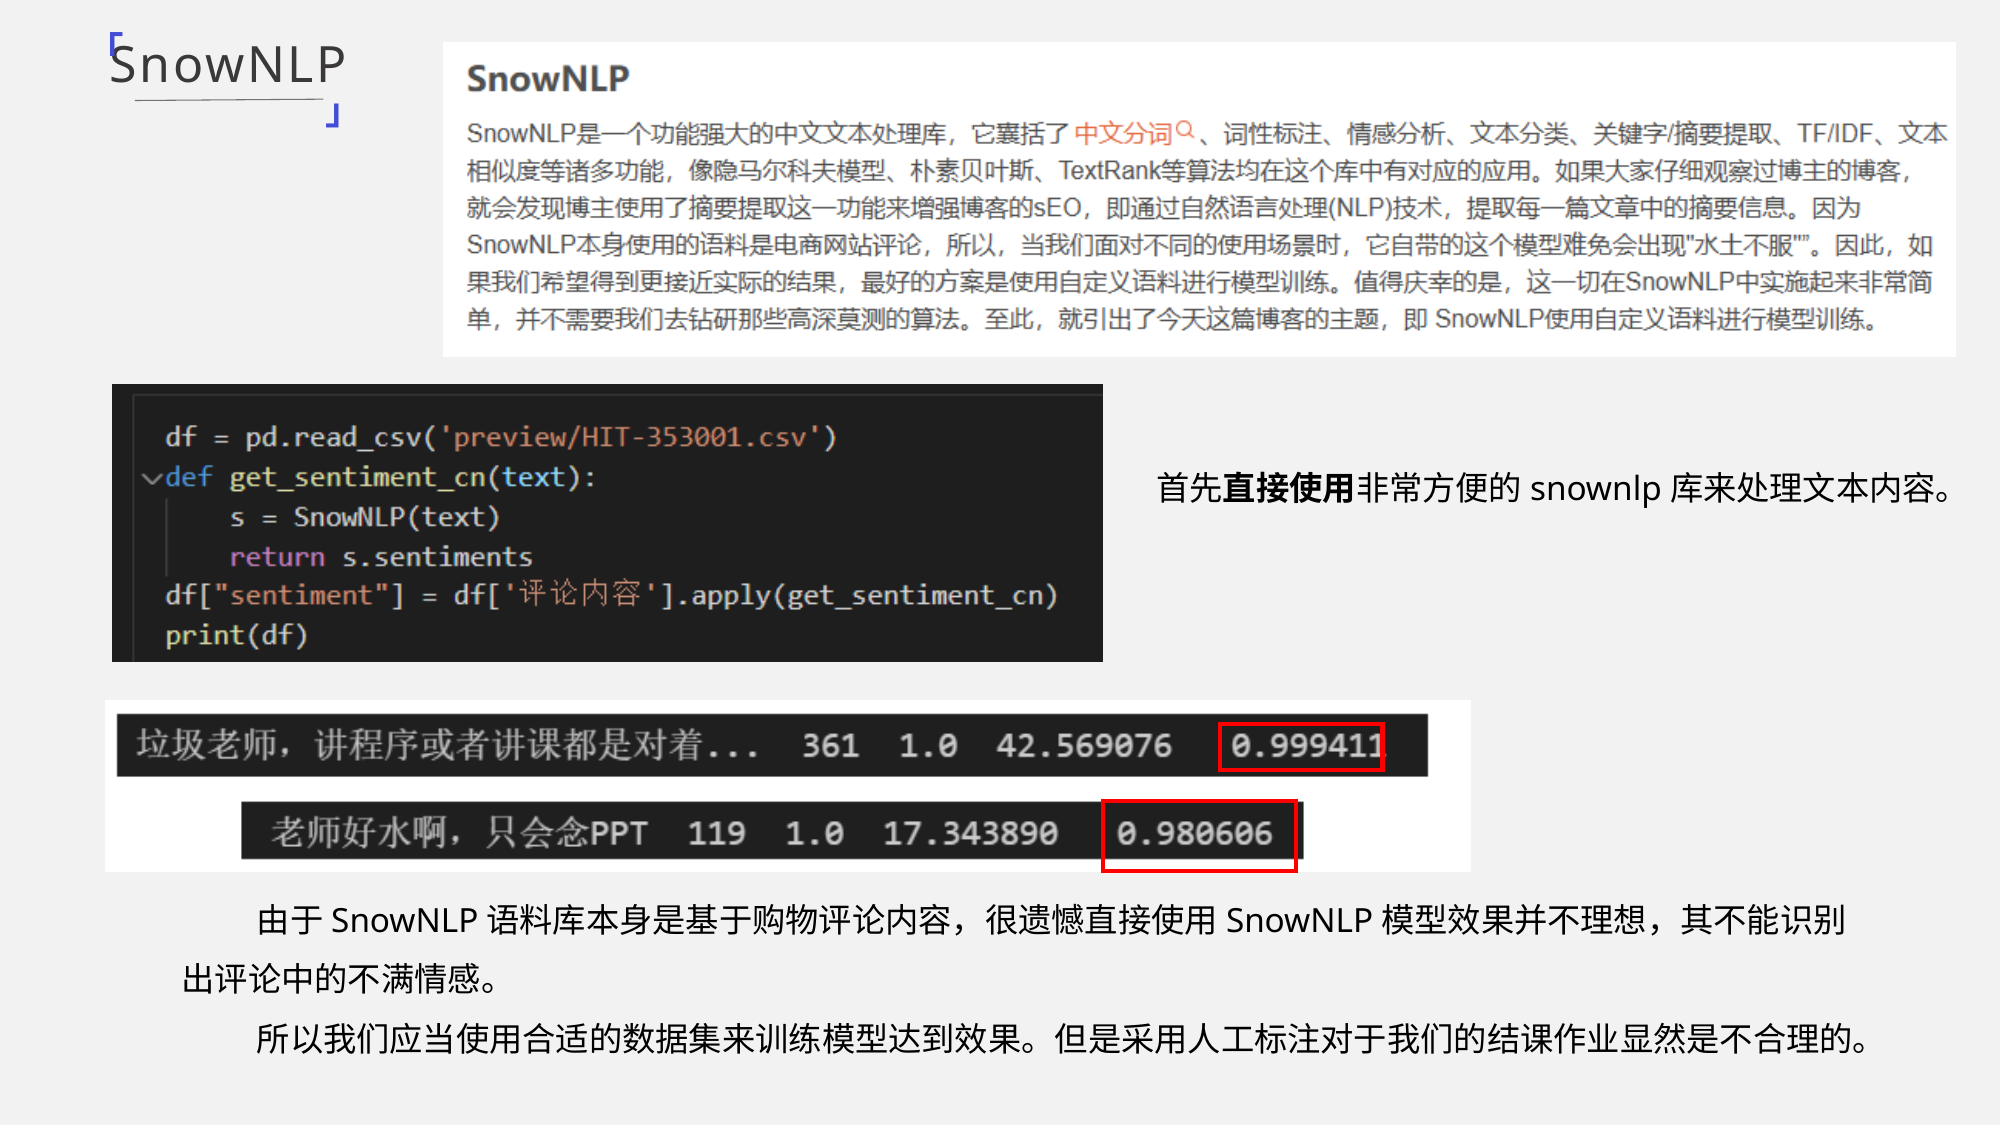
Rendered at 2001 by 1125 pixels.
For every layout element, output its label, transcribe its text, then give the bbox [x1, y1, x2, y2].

picture [105, 700, 1471, 872]
text_box 由于SnowNLP语料库本身是基于购物评论内容，很遗憾直接使用SnowNLP模型效果并不理想，其不能识别出评论中的不满情感。 所以我们应当使用合适的数据集来训练模型达到效果。但是采用人工标注对于我们的结课作业显然是不合理的。 [167, 871, 1887, 1066]
picture [112, 384, 1103, 663]
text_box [71, 19, 379, 158]
picture [443, 42, 1956, 357]
text_box 首先直接使用非常方便的snownlp库来处理文本内容。 [1141, 440, 2000, 515]
